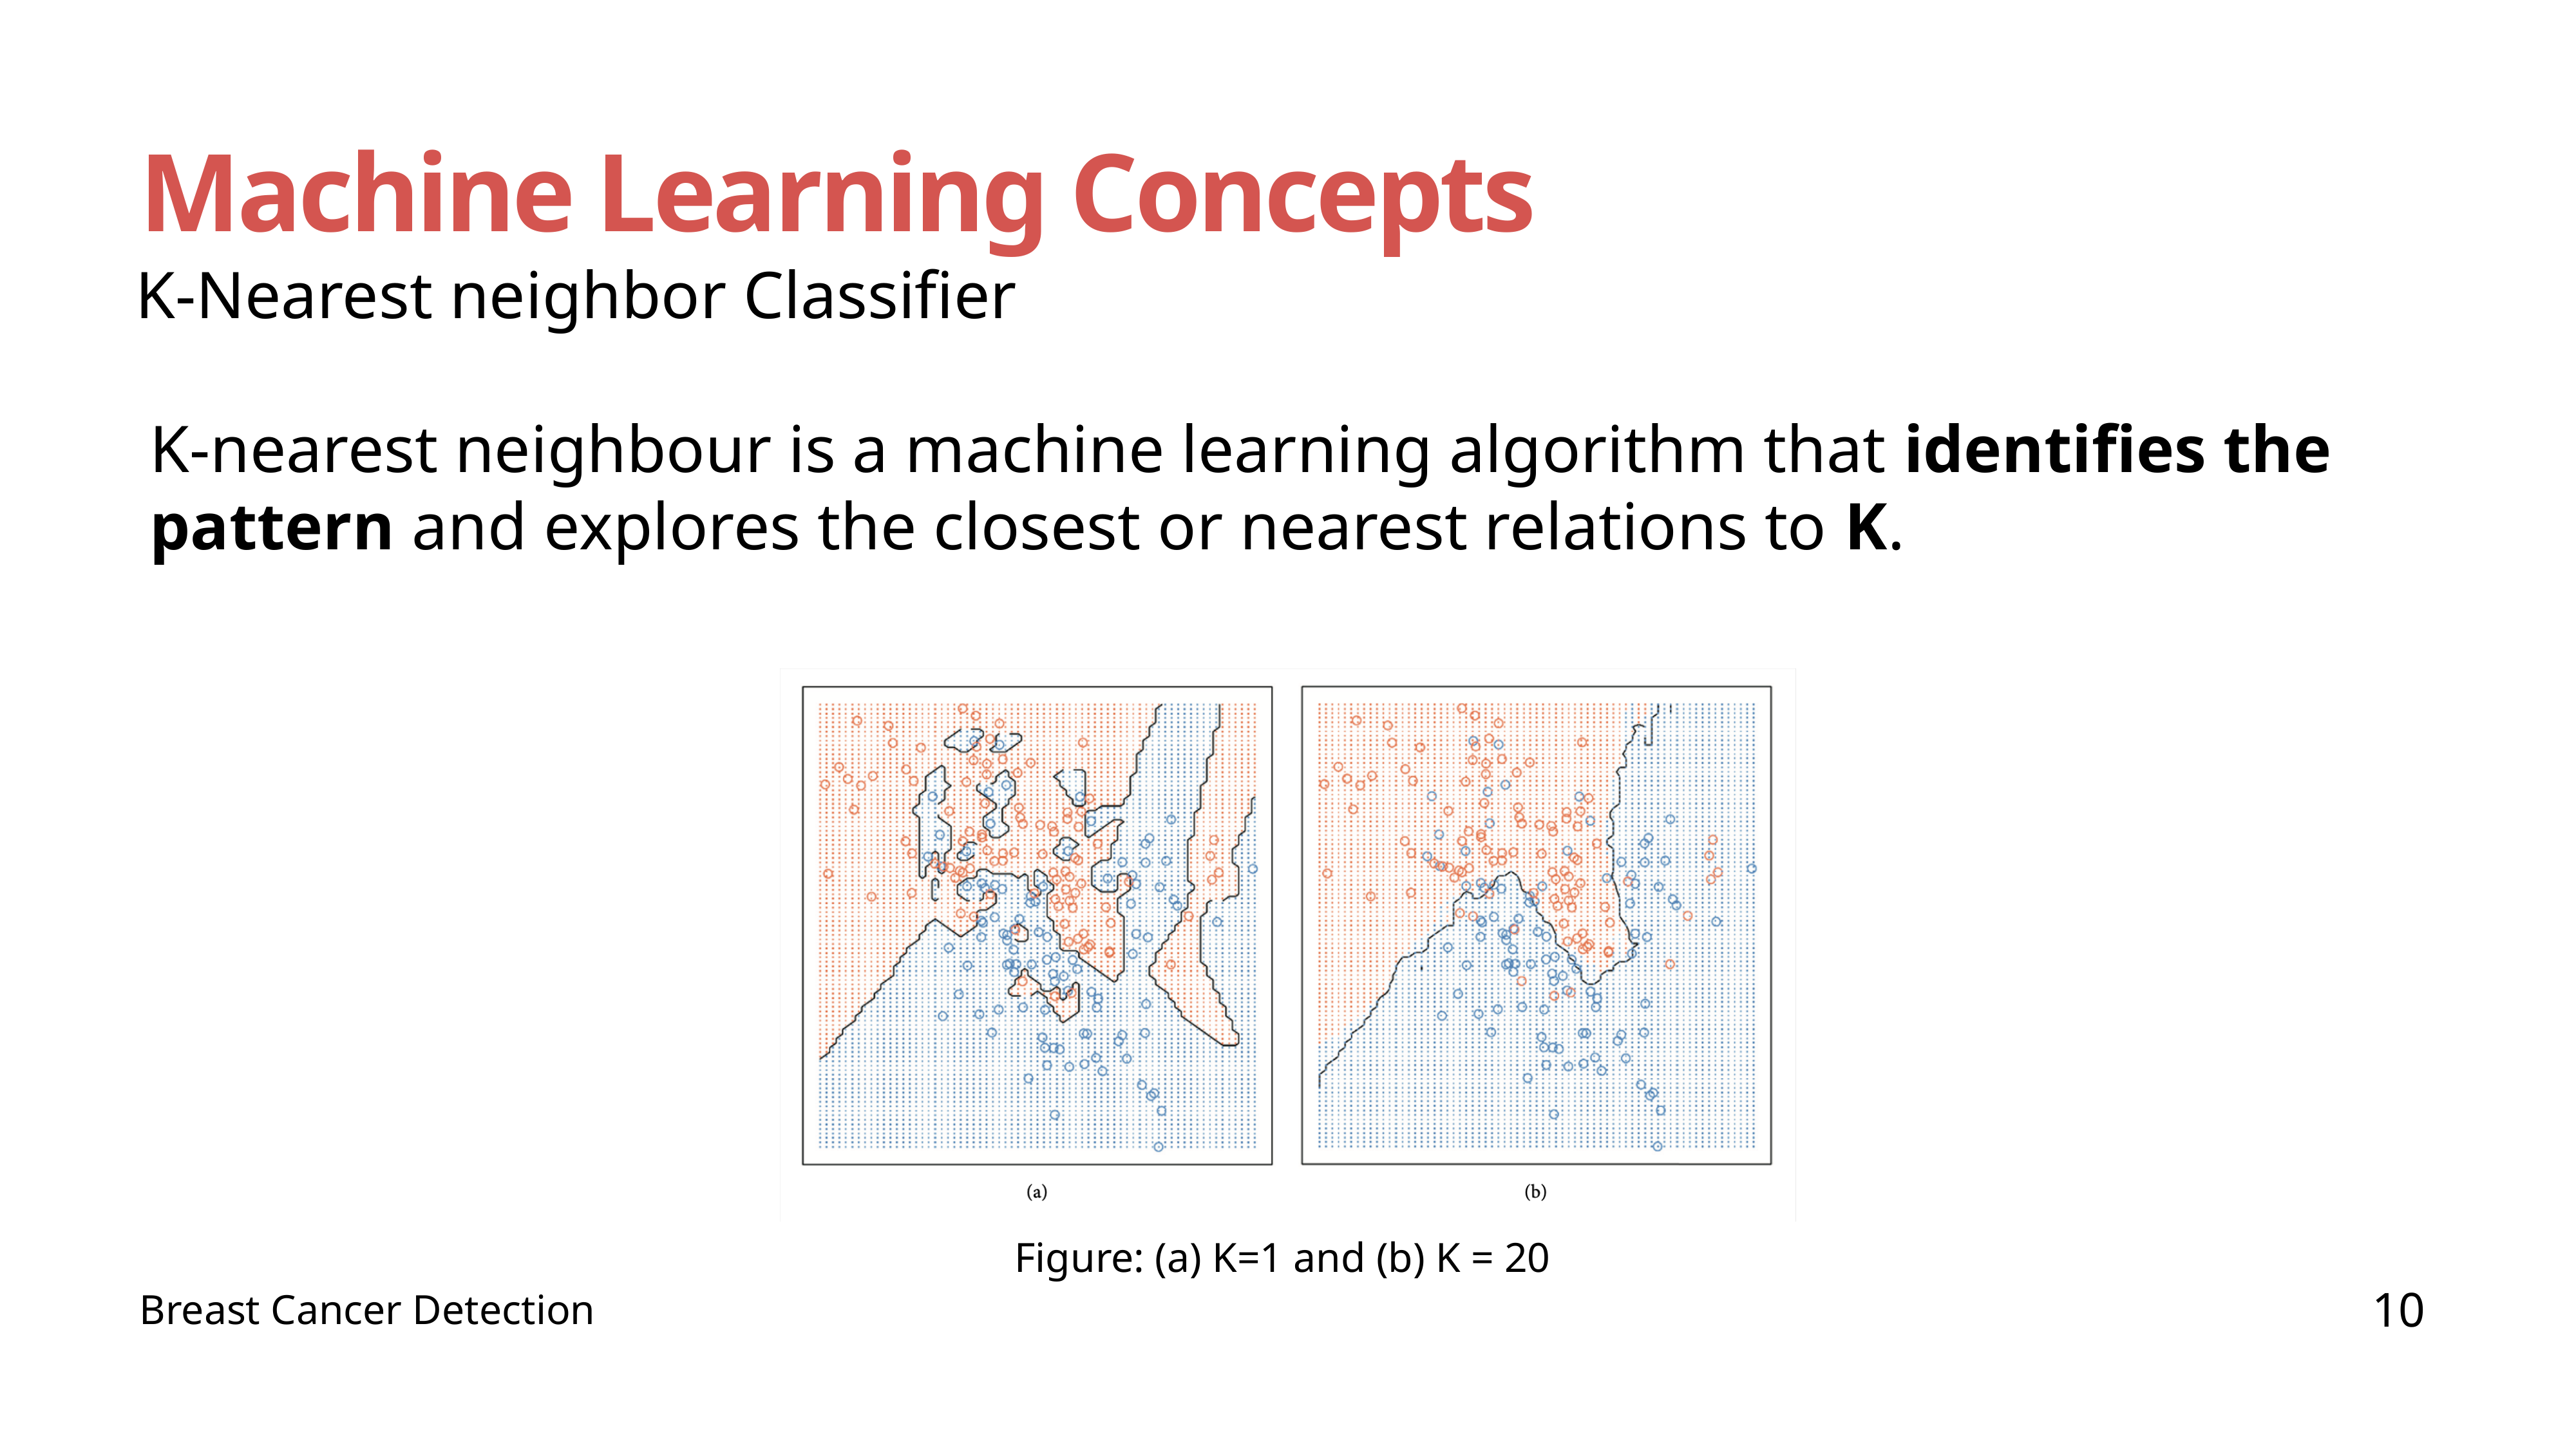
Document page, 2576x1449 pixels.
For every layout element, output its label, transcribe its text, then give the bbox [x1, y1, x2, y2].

picture [779, 668, 1797, 1222]
text_box Breast Cancer Detection [134, 1286, 1154, 1338]
text_box K-Nearest neighbor Classifier [129, 249, 1023, 337]
text_box Machine Learning Concepts [134, 97, 1701, 261]
text_box K-nearest neighbour is a machine learning algorithm that identifies the pattern and explores the closest or nearest relations to K. [144, 402, 2477, 568]
text_box 10 [2361, 1286, 2431, 1342]
text_box Figure: (a) K=1 and (b) K = 20 [121, 1226, 2455, 1286]
